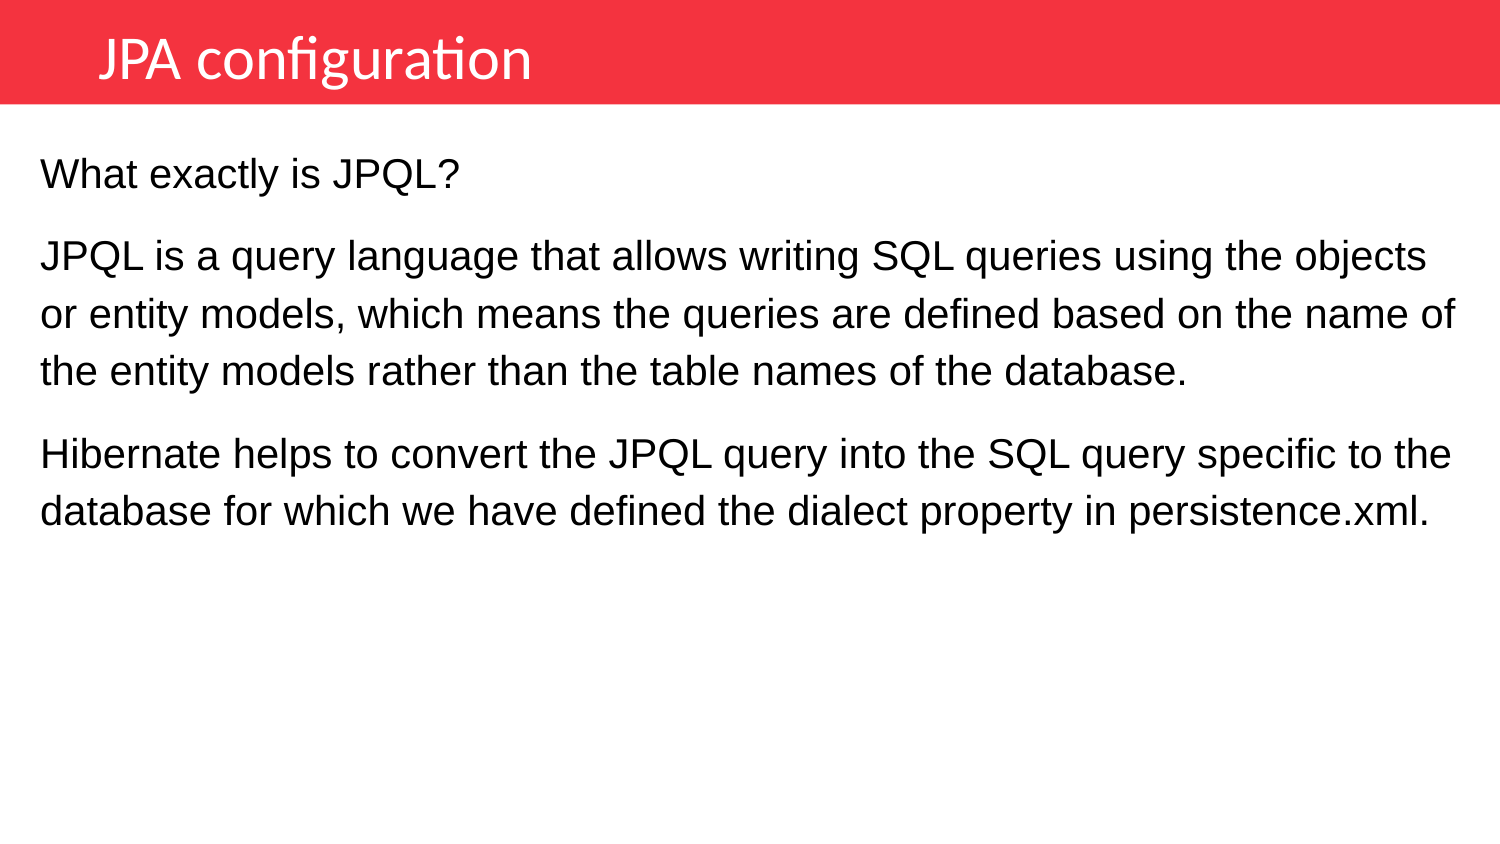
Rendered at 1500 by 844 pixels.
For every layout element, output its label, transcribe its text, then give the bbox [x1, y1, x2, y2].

text_box What exactly is JPQL? JPQL is a query language that allows writing SQL queries using the objects or entity models, which means the queries are defined based on the name of the entity models rather than the table names of the database. Hibernate helps to convert the JPQL query into the SQL query specific to the database for which we have defined the dialect property in persistence.xml. [25, 123, 1475, 820]
text_box JPA configuration [83, 2, 1289, 123]
text_box [0, 0, 1500, 105]
